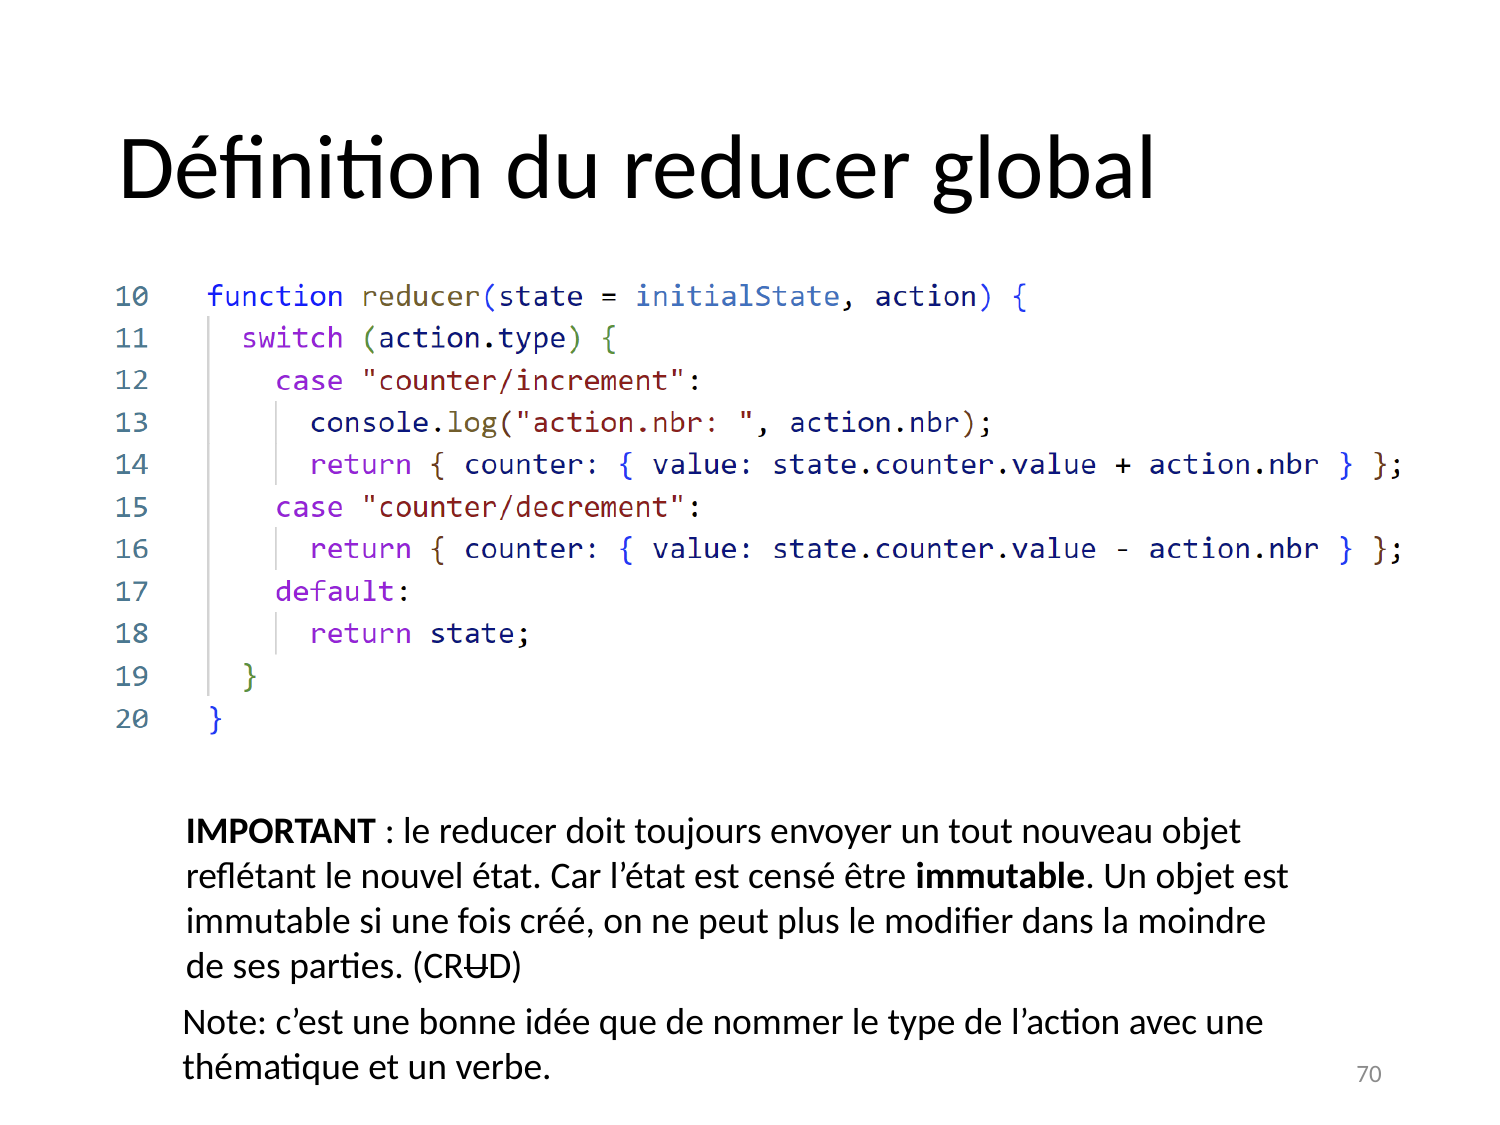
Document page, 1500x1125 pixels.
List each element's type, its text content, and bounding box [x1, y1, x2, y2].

text_box IMPORTANT : le reducer doit toujours envoyer un tout nouveau objet reflétant le nouvel état. Car l’état est censé être immutable. Un objet est immutable si une fois créé, on ne peut plus le modifier dans la moindre de ses parties. (CRUD) [171, 798, 1329, 994]
slide_number 70 [1059, 1042, 1397, 1103]
title Définition du reducer global [103, 59, 1397, 267]
text_box Note: c’est une bonne idée que de nommer le type de l’action avec une thématique et un verbe. [167, 989, 1326, 1095]
picture [74, 267, 1431, 744]
